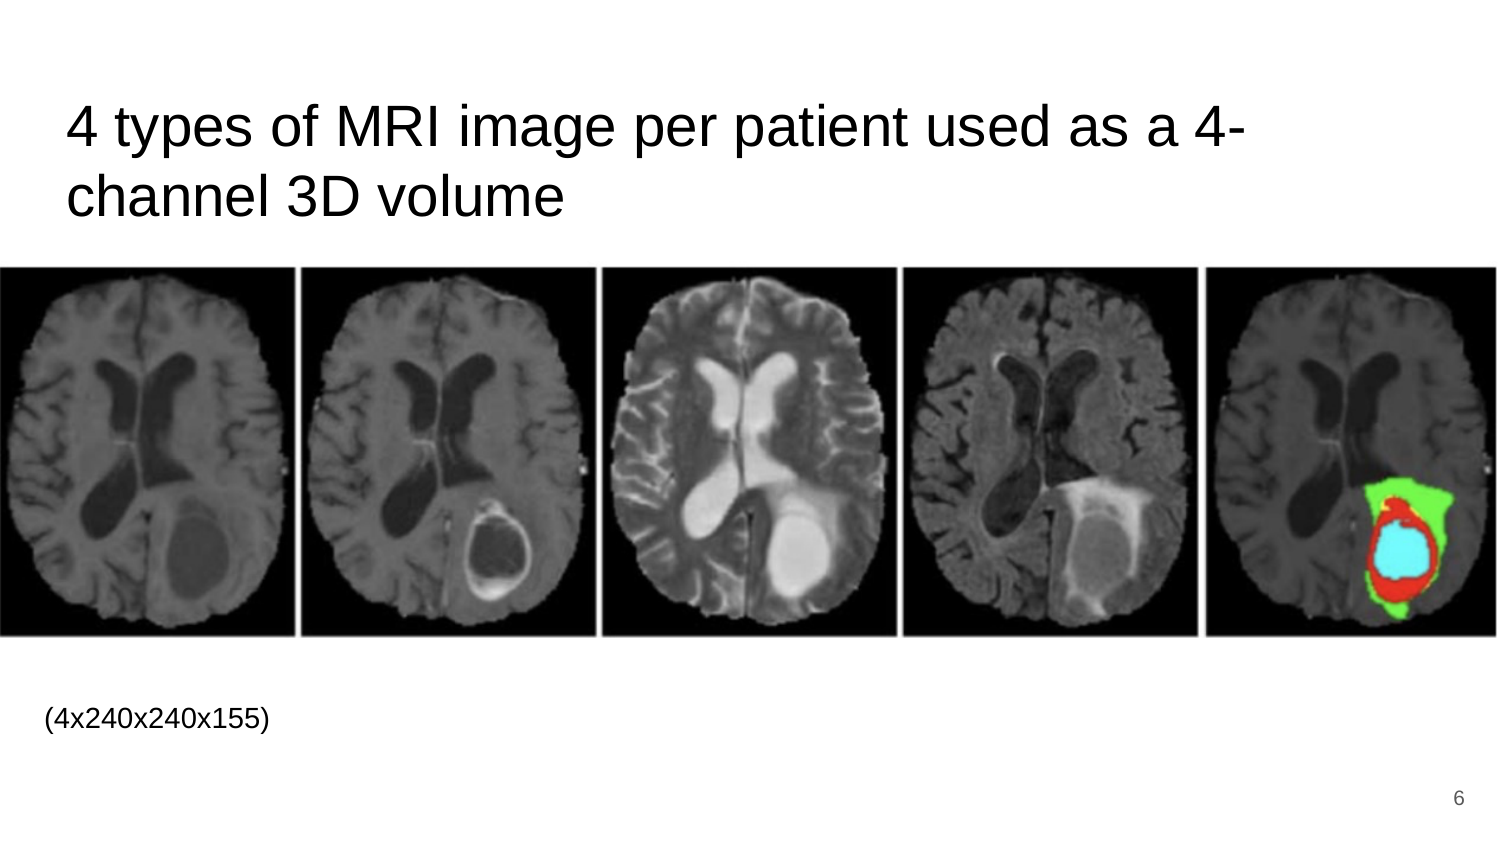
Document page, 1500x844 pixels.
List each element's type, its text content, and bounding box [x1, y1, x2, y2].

slide_number 6 [1389, 764, 1480, 830]
text_box (4x240x240x155) [29, 684, 315, 765]
picture [0, 260, 1500, 639]
title 4 types of MRI image per patient used as a 4-channel 3D volume [51, 72, 1449, 167]
